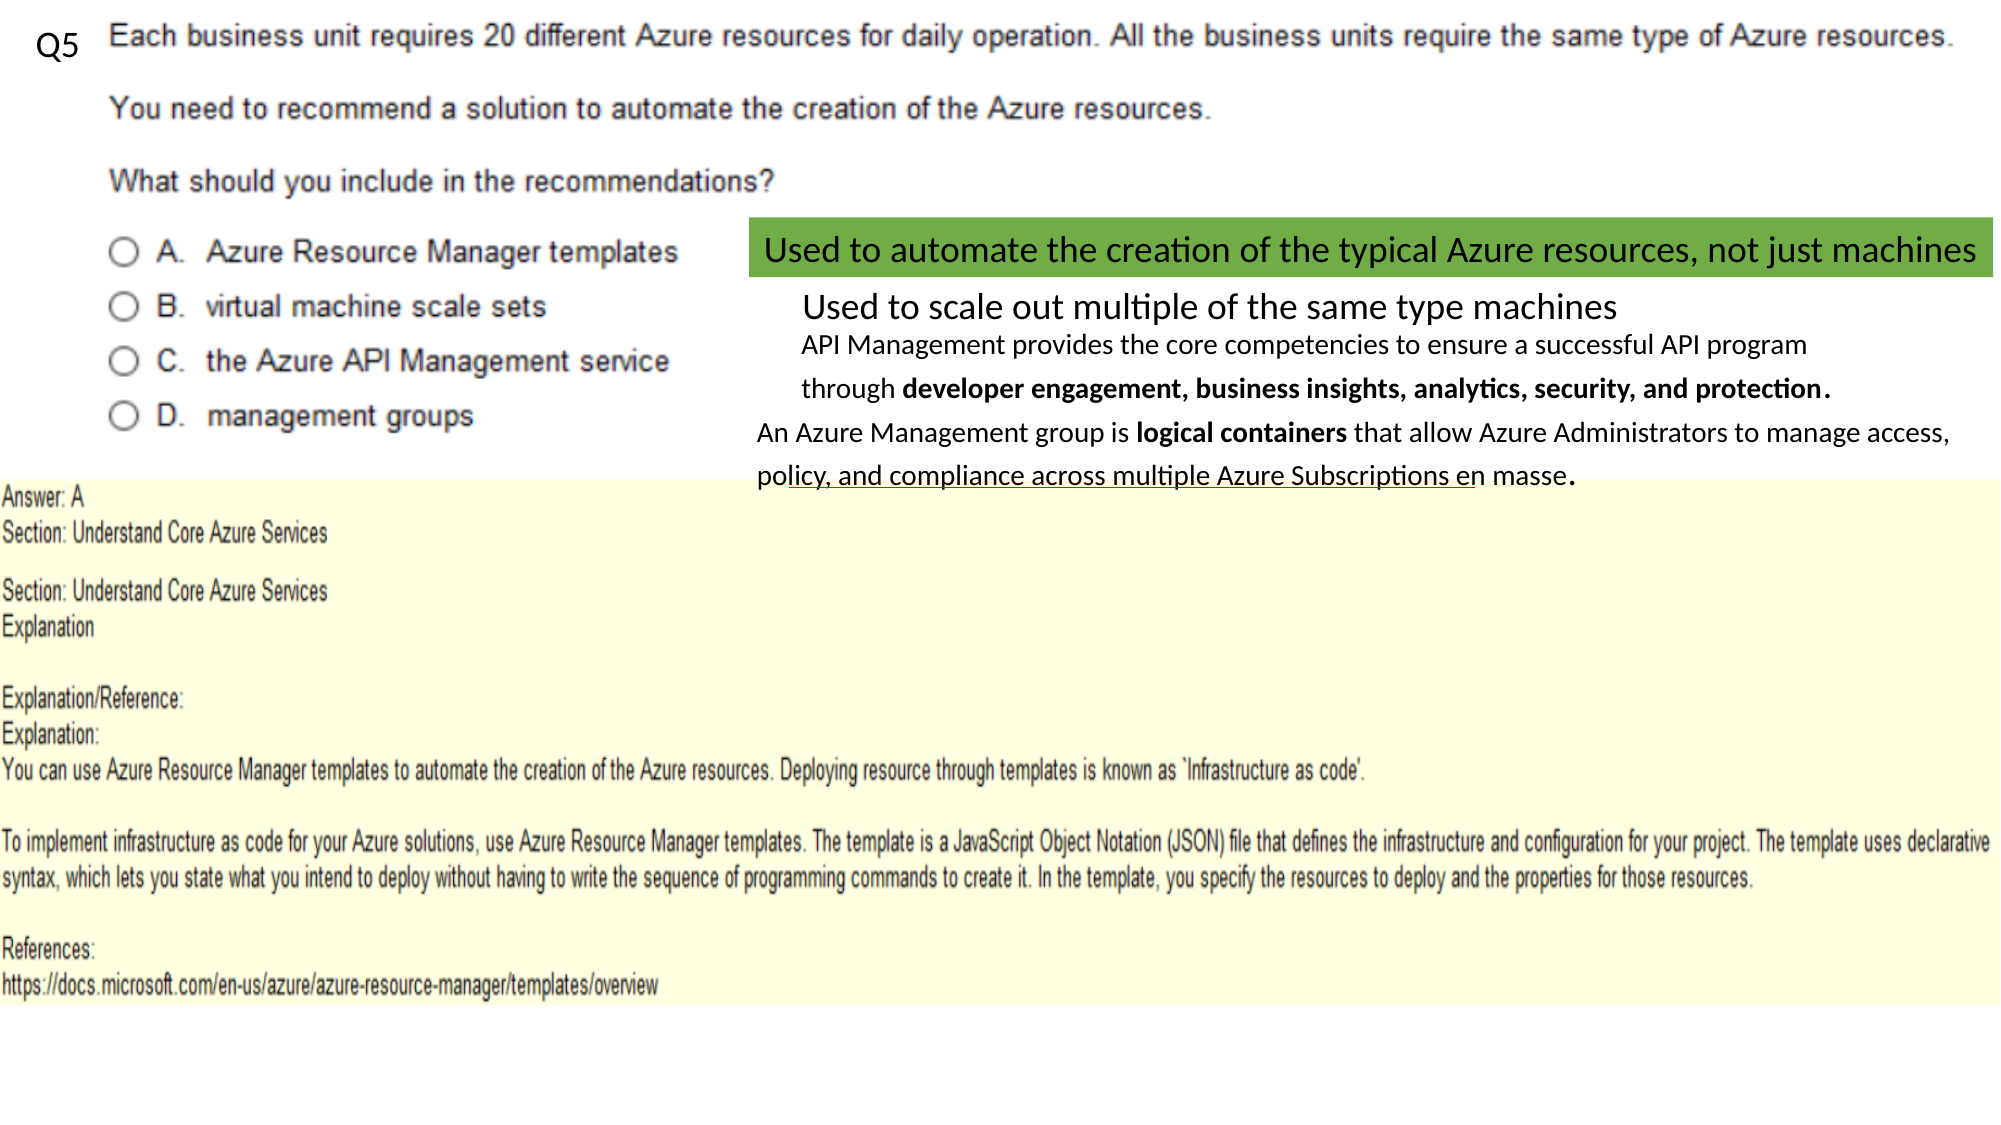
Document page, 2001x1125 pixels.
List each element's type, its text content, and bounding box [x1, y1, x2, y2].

text_box Q5 [20, 13, 95, 73]
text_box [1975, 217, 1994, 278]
text_box An Azure Management group is logical containers that allow Azure Administrators to manage access, policy, and compliance across multiple Azure Subscriptions en masse. [742, 405, 2000, 479]
picture [95, 13, 1975, 446]
picture [0, 479, 2000, 1005]
